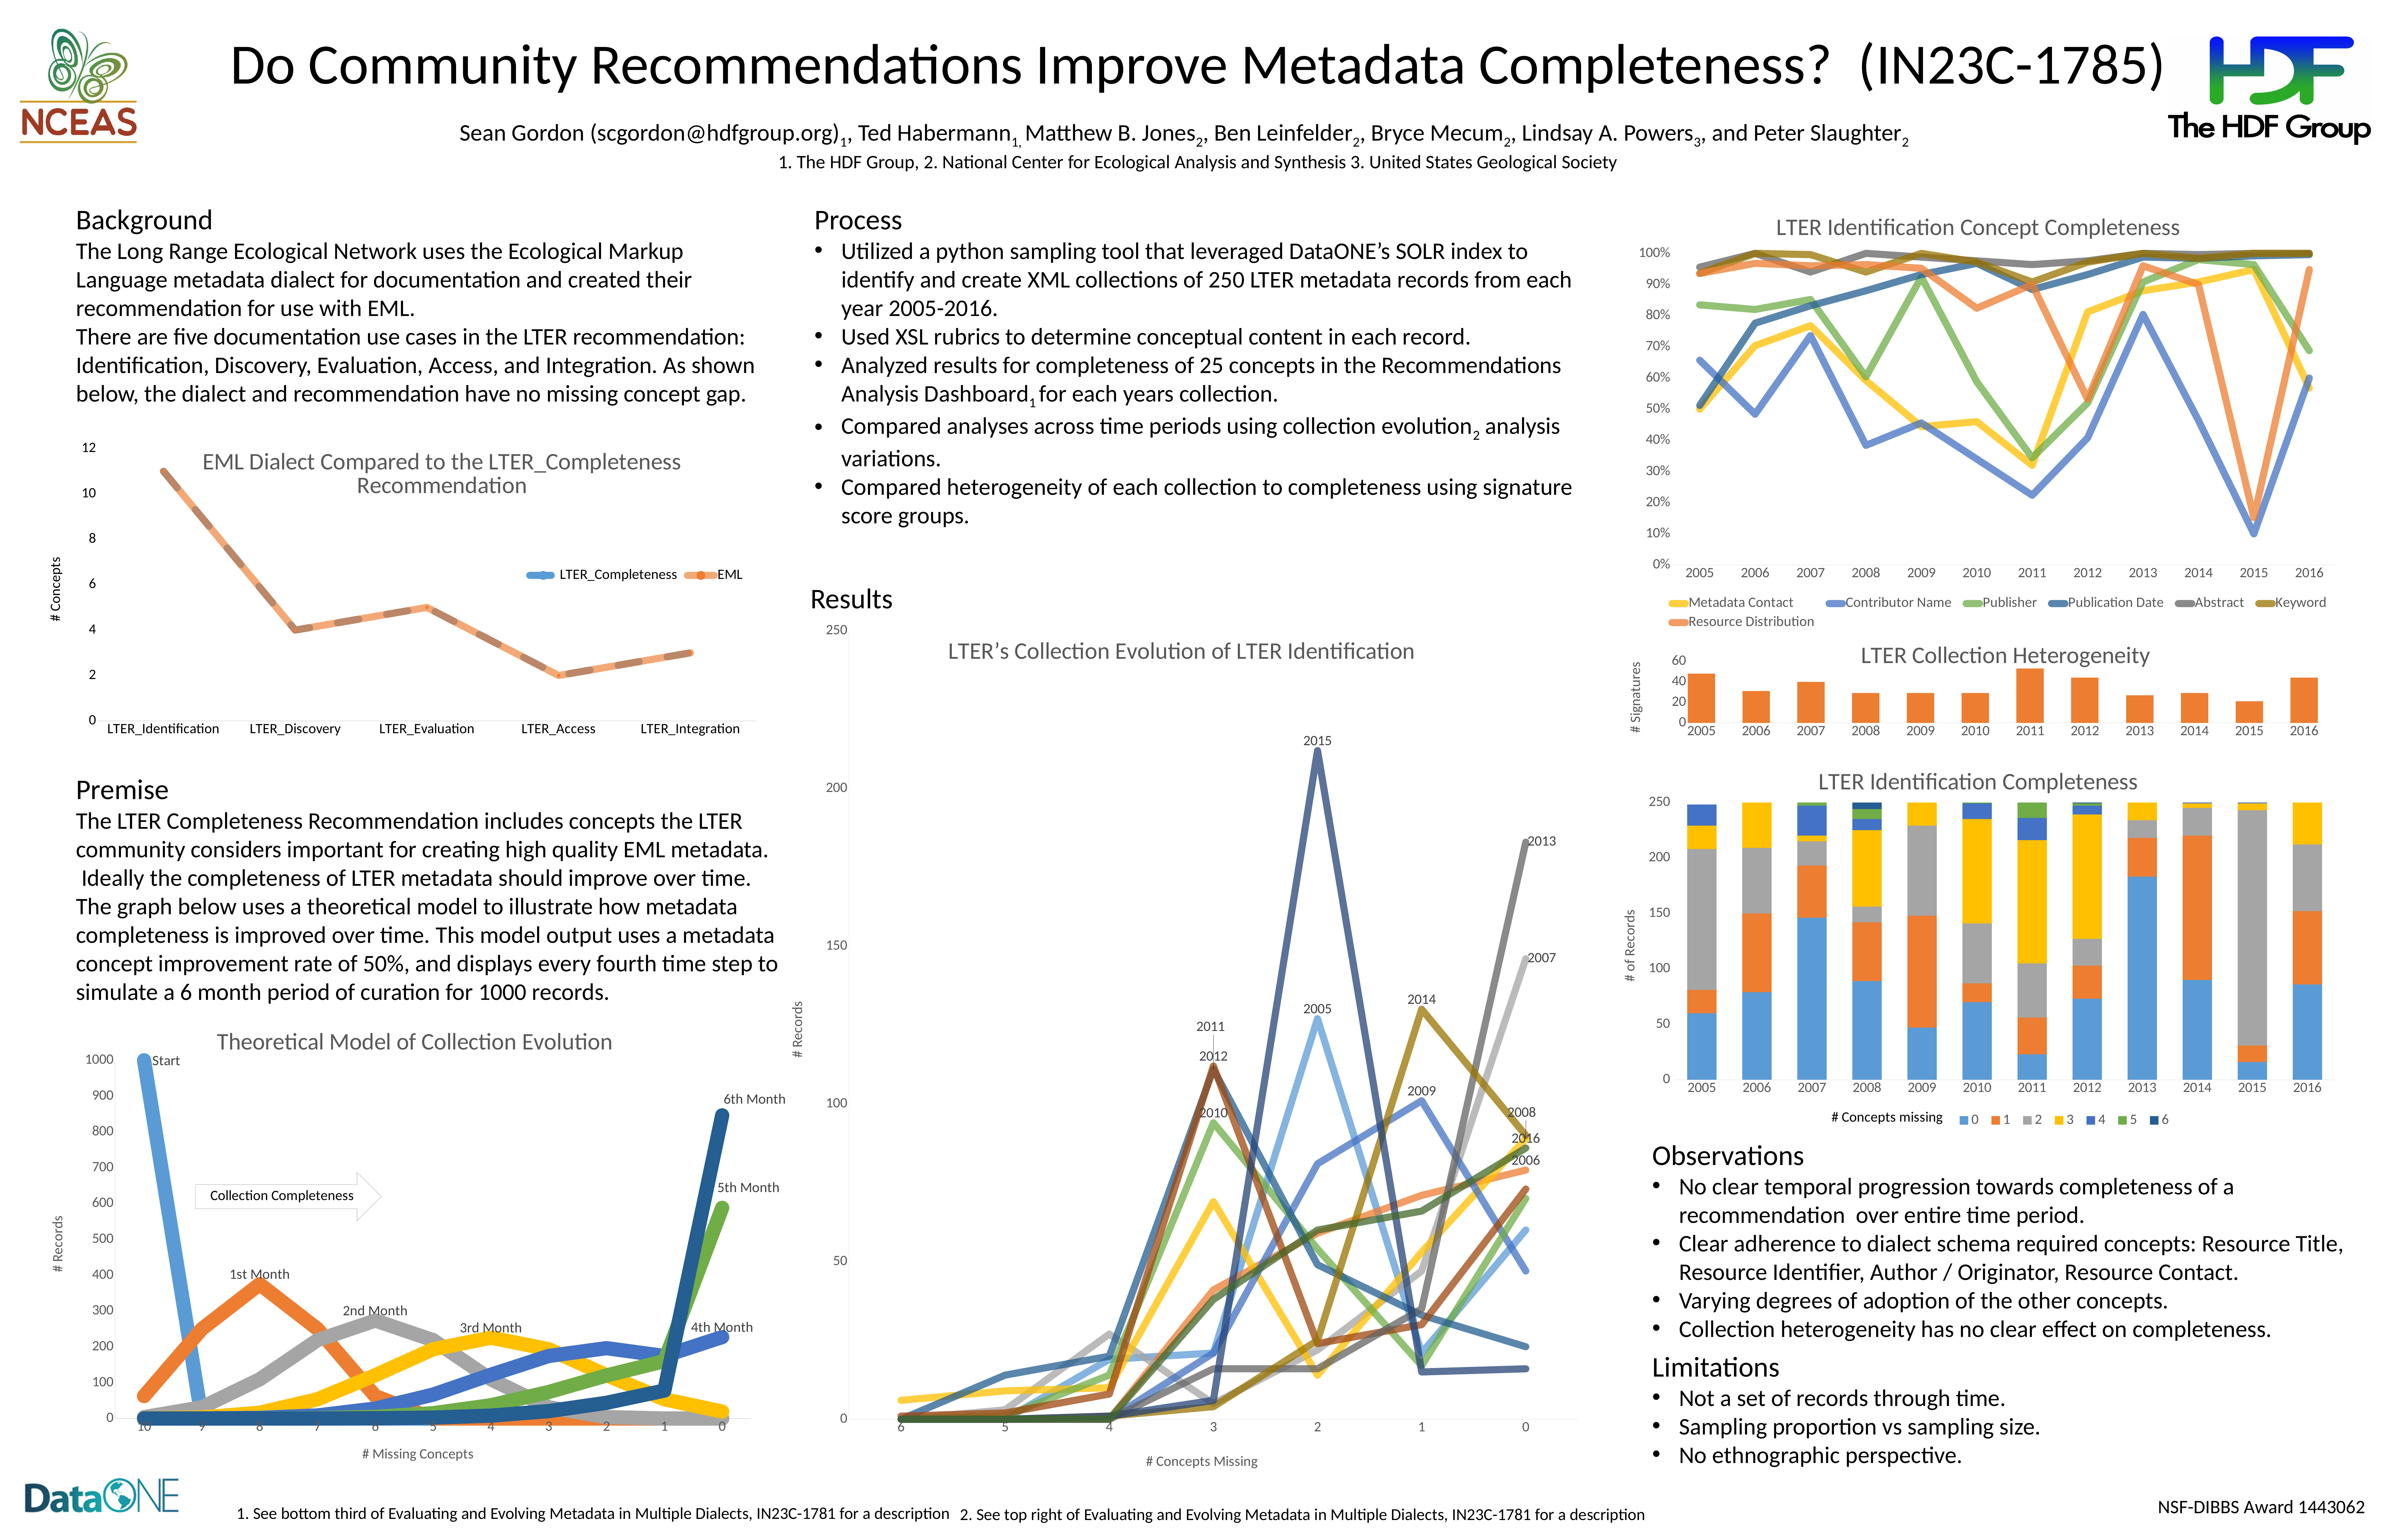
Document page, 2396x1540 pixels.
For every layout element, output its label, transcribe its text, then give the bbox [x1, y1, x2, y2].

text_box [32, 1428, 41, 1473]
text_box Background The Long Range Ecological Network uses the Ecological Markup Language metadata dialect for documentation and created their recommendation for use with EML. There are five documentation use cases in the LTER recommendation: Identification, Discovery, Evaluation, Access, and Integration. As shown below, the dialect and recommendation have no missing concept gap. [72, 199, 772, 439]
text_box 1. See bottom third of Evaluating and Evolving Metadata in Multiple Dialects, IN23C-1781 for a description [232, 1500, 1178, 1540]
text_box 2. See top right of Evaluating and Evolving Metadata in Multiple Dialects, IN23C-1781 for a description [956, 1501, 1648, 1540]
chart [1619, 199, 2337, 751]
text_box Premise The LTER Completeness Recommendation includes concepts the LTER community considers important for creating high quality EML metadata. Ideally the completeness of LTER metadata should improve over time. The graph below uses a theoretical model to illustrate how metadata completeness is improved over time. This model output uses a metadata concept improvement rate of 50%, and displays every fourth time step to simulate a 6 month period of curation for 1000 records. [72, 769, 786, 1013]
picture [20, 21, 137, 149]
picture [2168, 37, 2371, 145]
text_box Observations No clear temporal progression towards completeness of a recommendation over entire time period. Clear adherence to dialect schema required concepts: Resource Title, Resource Identifier, Author / Originator, Resource Contact. Varying degrees of adoption of the other concepts. Collection heterogeneity has no clear effect on completeness. [1648, 1134, 2371, 1346]
text_box Process Utilized a python sampling tool that leveraged DataONE’s SOLR index to identify and create XML collections of 250 LTER metadata records from each year 2005-2016. Used XSL rubrics to determine conceptual content in each record. Analyzed results for completeness of 25 concepts in the Recommendations Analysis Dashboard1 for each years collection. Compared analyses across time periods using collection evolution2 analysis variations. Compared heterogeneity of each collection to completeness using signature score groups. [810, 199, 1586, 587]
picture [20, 1473, 186, 1517]
text_box Sean Gordon (scgordon@hdfgroup.org)1, Ted Habermann1, Matthew B. Jones2, Ben Leinfelder2, Bryce Mecum2, Lindsay A. Powers3, and Peter Slaughter2 1. The HDF Group, 2. National Center for Ecological Analysis and Synthesis 3. United States Geological Society [455, 115, 1941, 175]
chart [45, 439, 772, 755]
chart [1619, 755, 2337, 1138]
text_box Limitations Not a set of records through time. Sampling proportion vs sampling size. No ethnographic perspective. [1648, 1346, 2371, 1540]
chart [45, 607, 1586, 1474]
text_box Do Community Recommendations Improve Metadata Completeness? (IN23C-1785) [220, 25, 2176, 98]
text_box Results [806, 578, 1582, 607]
